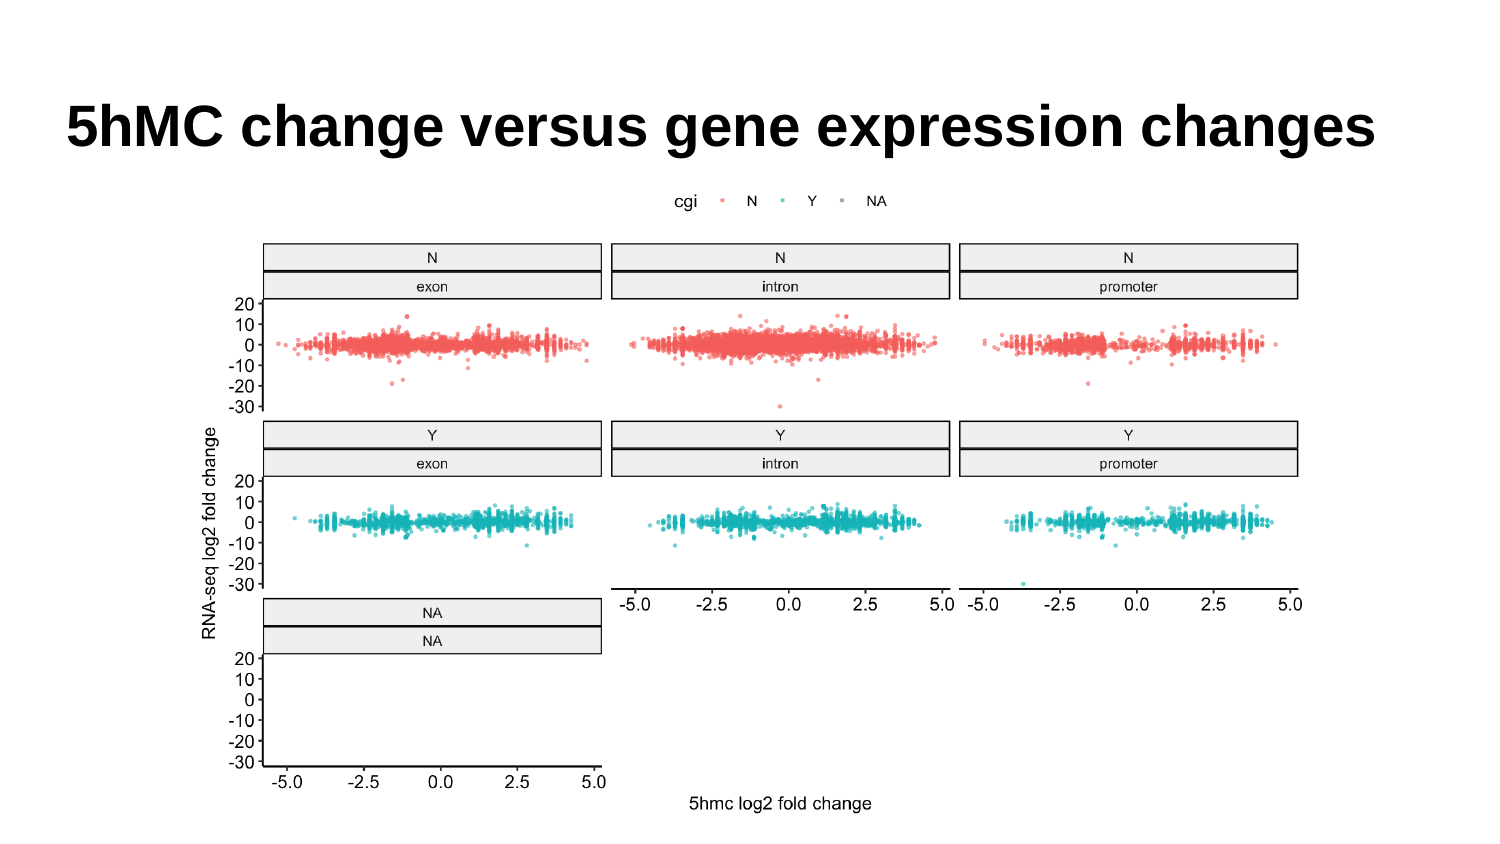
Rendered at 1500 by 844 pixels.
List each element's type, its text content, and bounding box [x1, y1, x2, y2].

title 5hMC change versus gene expression changes [51, 72, 1449, 167]
picture [193, 166, 1307, 822]
